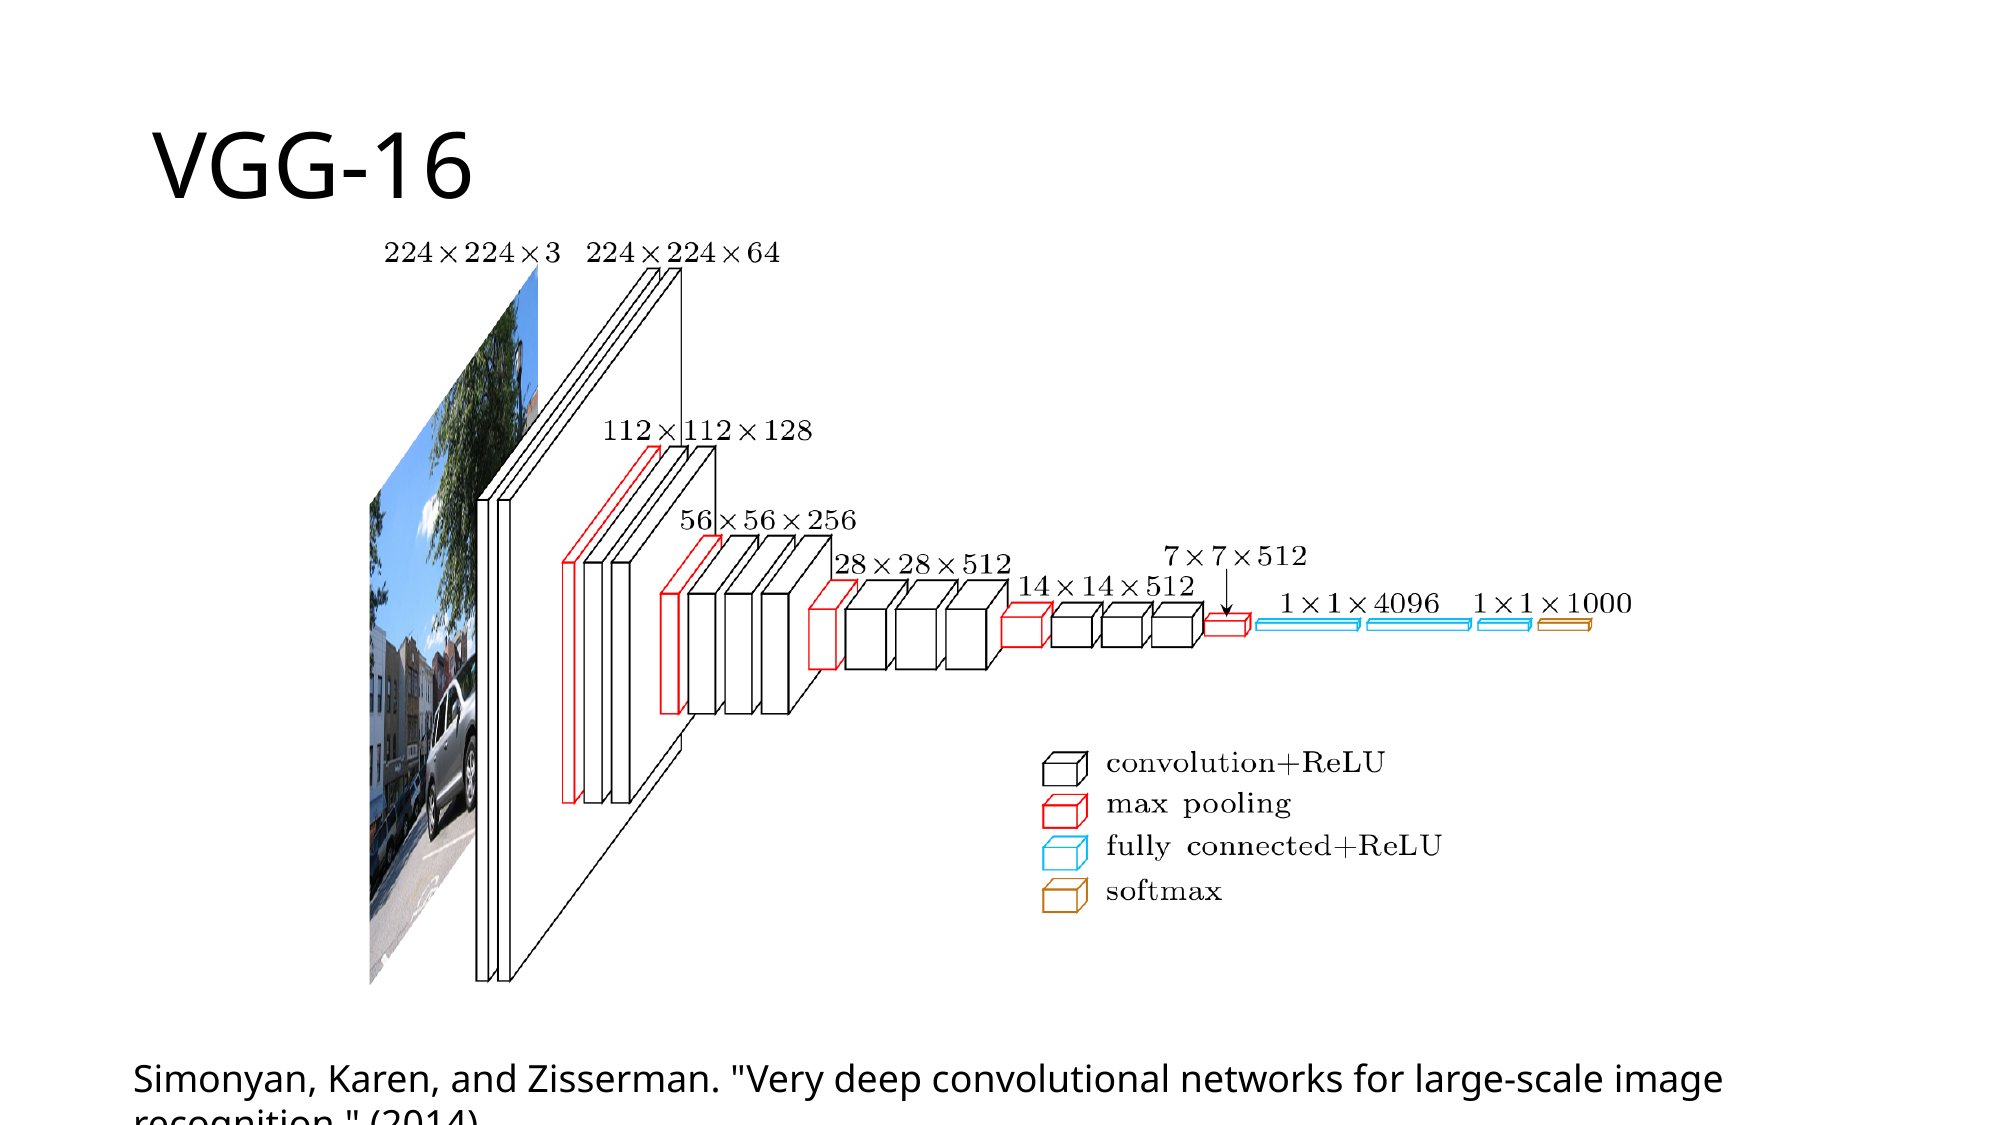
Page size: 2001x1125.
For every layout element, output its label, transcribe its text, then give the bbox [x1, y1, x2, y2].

text_box Simonyan, Karen, and Zisserman. "Very deep convolutional networks for large-scale image recognition." (2014) [118, 1047, 1950, 1125]
picture [369, 241, 1631, 985]
title VGG-16 [137, 59, 1863, 278]
